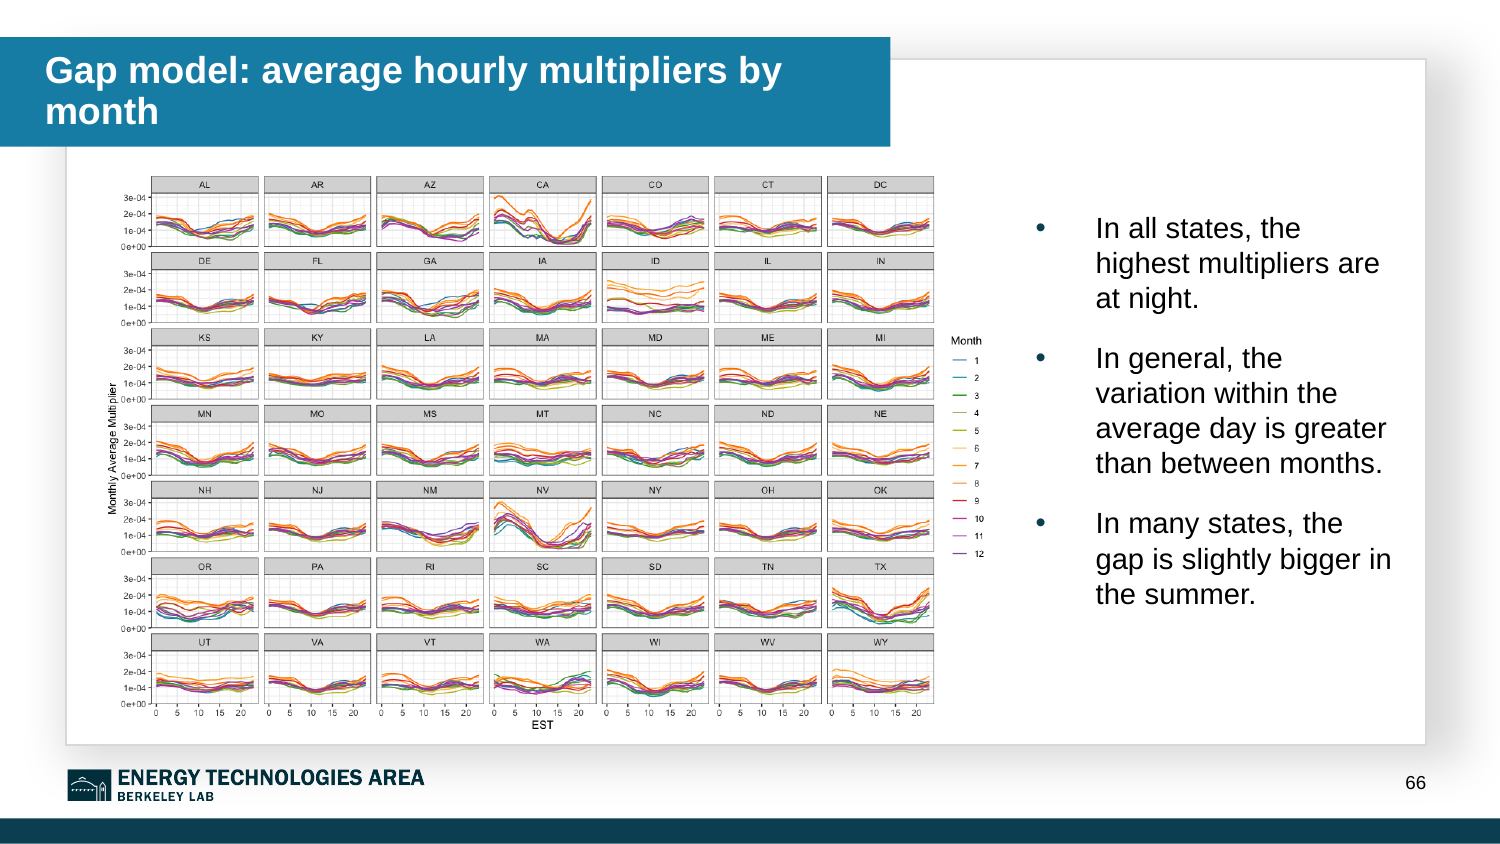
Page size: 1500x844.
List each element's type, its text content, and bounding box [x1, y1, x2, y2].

list In all states, the highest multipliers are at night. In general, the variation within the average day is greater than between months. In many states, the gap is slightly bigger in the summer. [1005, 201, 1409, 642]
slide_number 66 [1347, 759, 1442, 805]
title Gap model: average hourly multipliers by month [0, 37, 891, 147]
picture [102, 170, 995, 736]
picture [51, 752, 441, 818]
